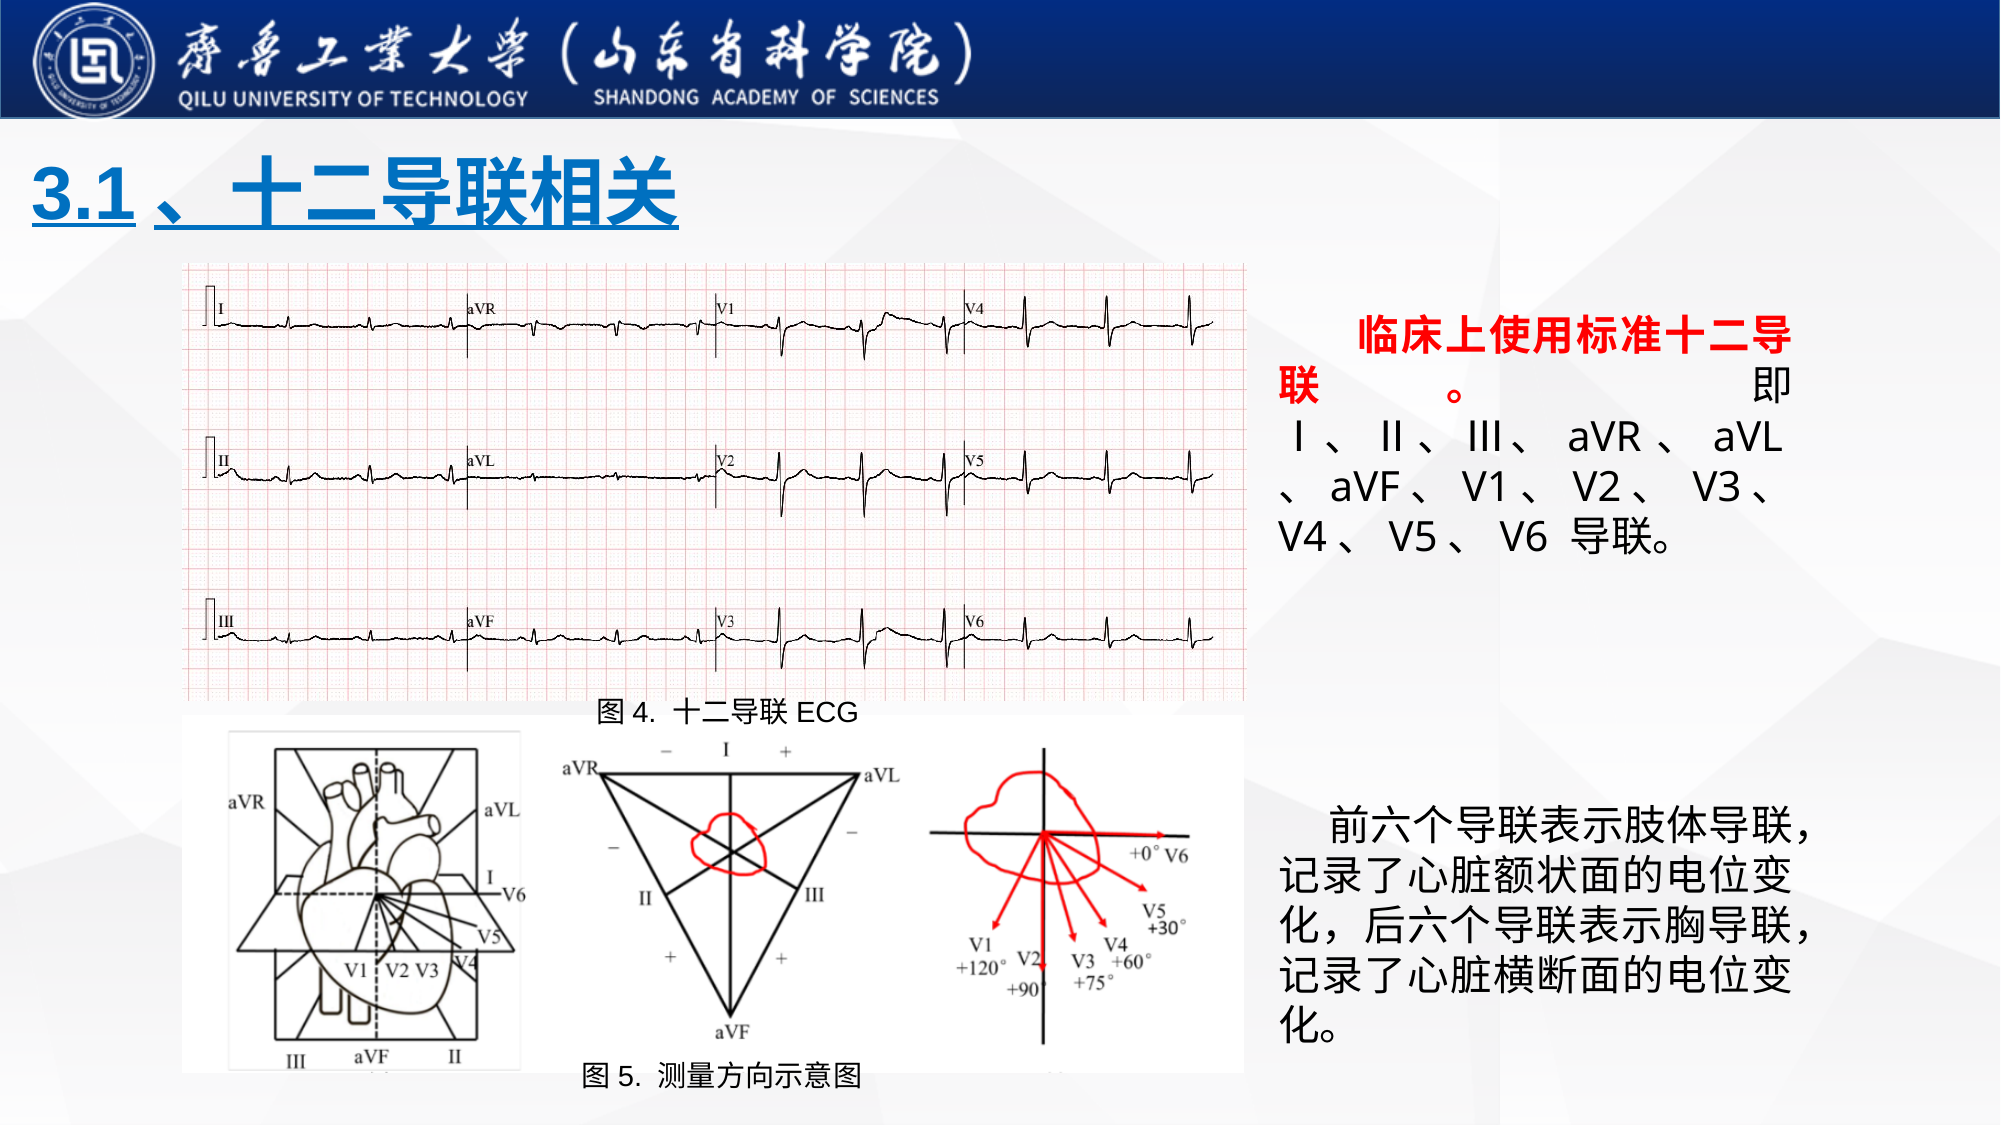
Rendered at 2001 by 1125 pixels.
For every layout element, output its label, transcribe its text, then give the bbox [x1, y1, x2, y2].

text_box 图5. 测量方向示意图 [566, 1073, 910, 1100]
picture [0, 0, 2001, 1125]
text_box [1150, 0, 2000, 119]
text_box 3.1、十二导联相关 [0, 136, 739, 242]
text_box [0, 0, 558, 119]
text_box 临床上使用标准十二导联。 即Ⅰ、Ⅱ、Ⅲ、aVR、aVL、aVF、V1、V2、 V3、V4、V5、V6 导联。 前六个导联表示肢体导联，记录了心脏额状面的电位变化，后六个导联表示胸导联，记录了心脏横断面的电位变化。 [1263, 261, 1809, 1077]
text_box 图4. 十二导联ECG [581, 701, 923, 715]
